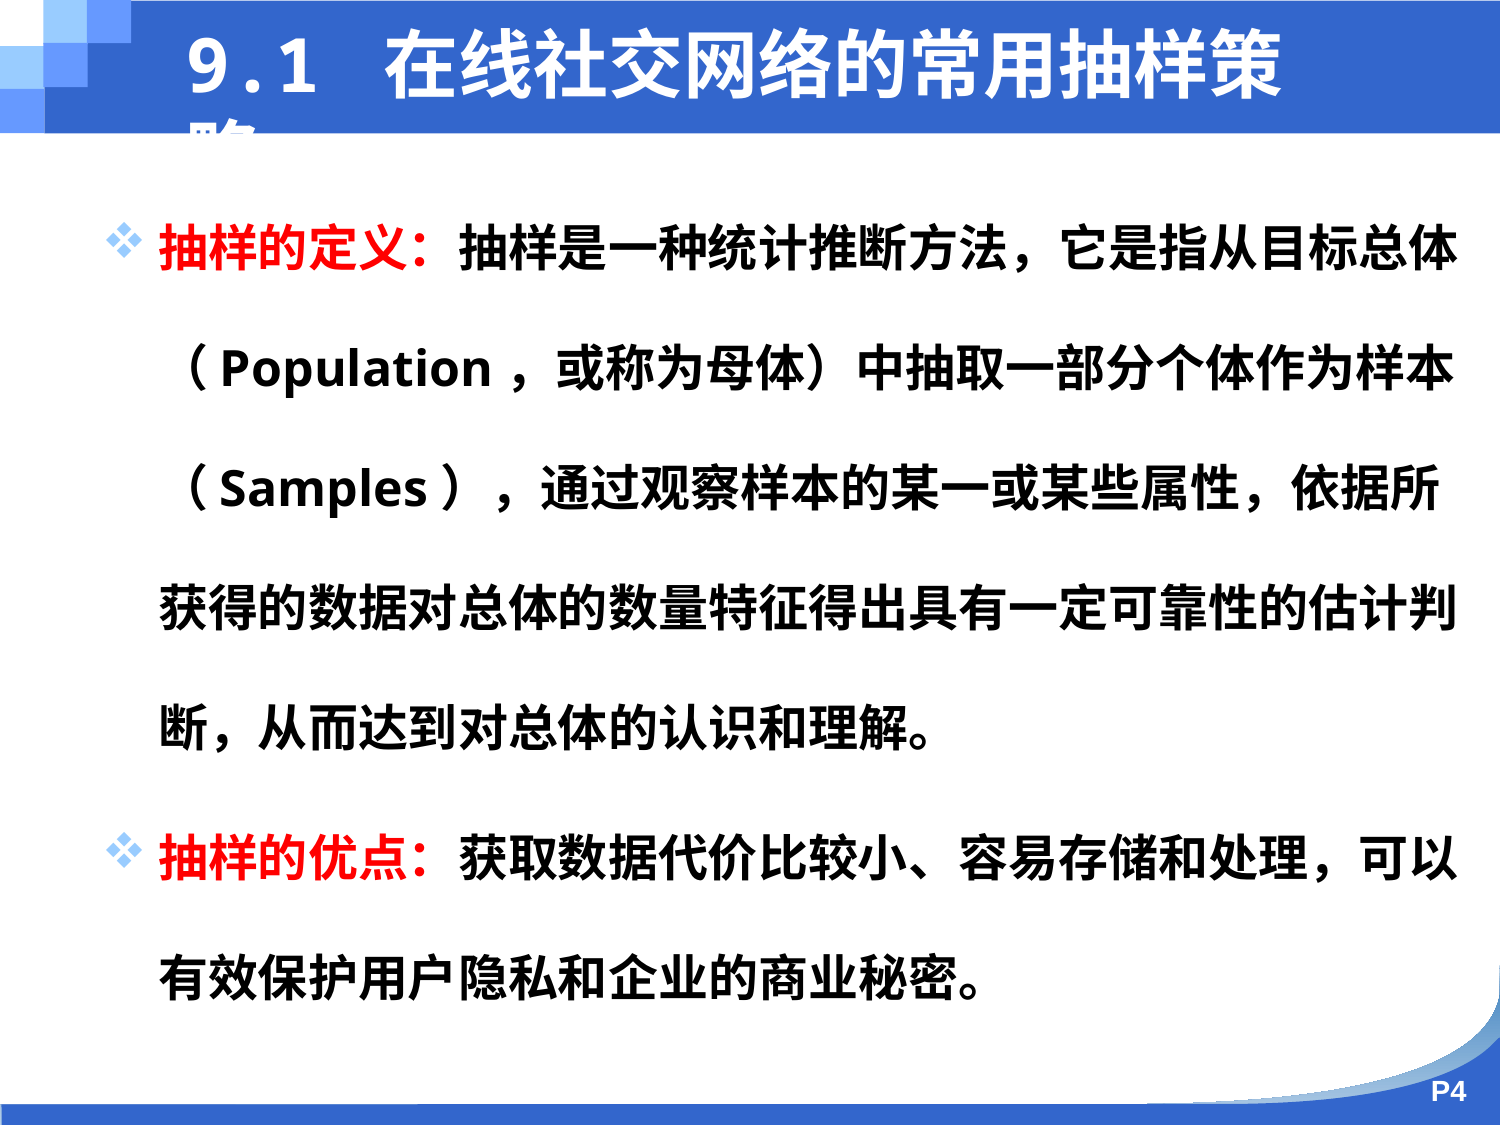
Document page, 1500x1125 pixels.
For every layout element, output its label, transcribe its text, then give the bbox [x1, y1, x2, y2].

slide_number P4 [1415, 1065, 1500, 1118]
text_box 9.1 在线社交网络的常用抽样策略 [171, 10, 1353, 148]
text_box 抽样的定义：抽样是一种统计推断方法，它是指从目标总体（Population，或称为母体）中抽取一部分个体作为样本（Samples），通过观察样本的某一或某些属性，依据所获得的数据对总体的数量特征得出具有一定可靠性的估计判断，从而达到对总体的认识和理解。 抽样的优点：获取数据代价比较小、容易存储和处理，可以有效保护用户隐私和企业的商业秘密。 [86, 148, 1483, 1094]
